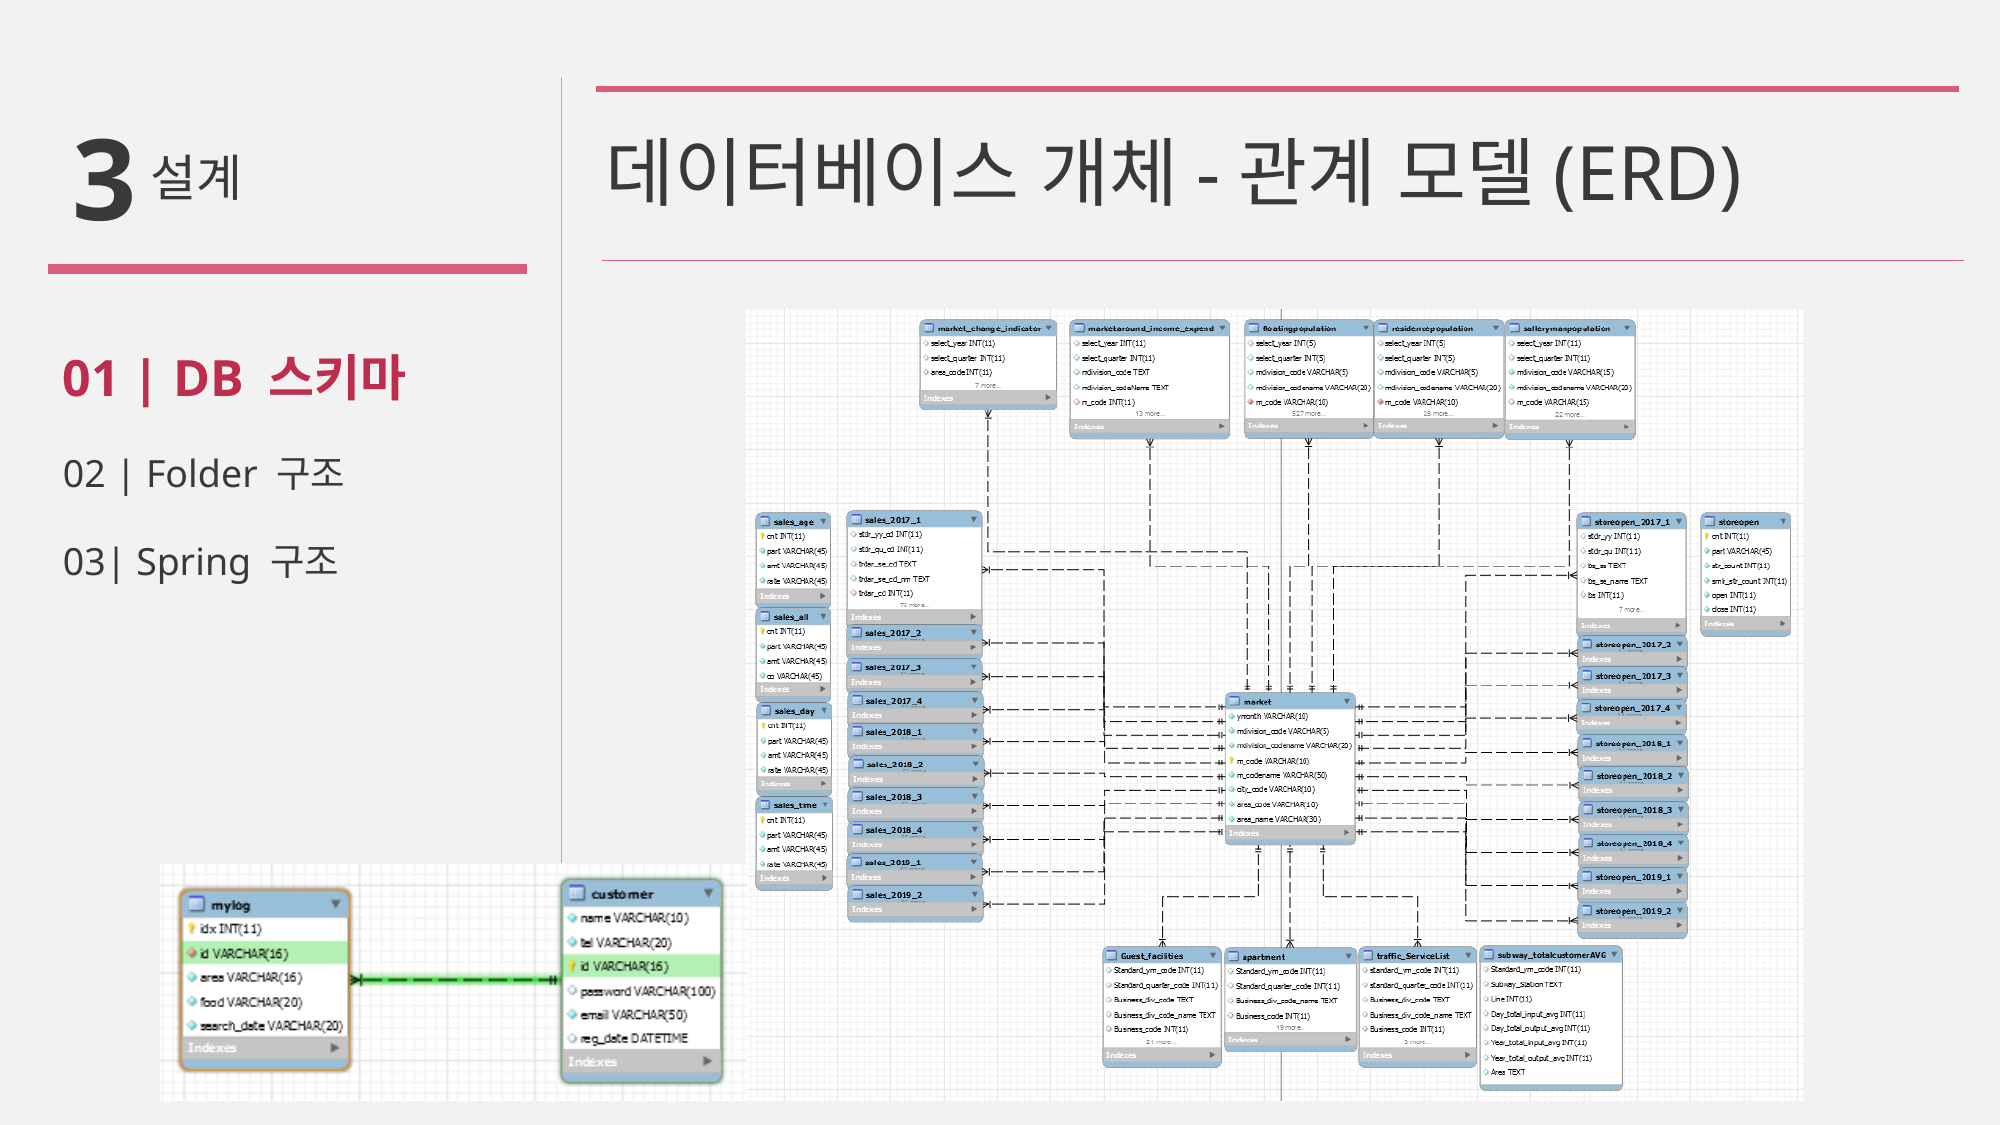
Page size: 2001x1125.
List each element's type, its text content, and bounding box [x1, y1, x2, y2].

list 01 | DB 스키마 02 | Folder 구조 03| Spring 구조 [48, 309, 527, 779]
text_box 3 [57, 100, 152, 251]
picture [160, 309, 1804, 1101]
title 데이터베이스 개체-관계 모델(ERD) [590, 122, 1959, 231]
text_box 설계 [135, 138, 258, 214]
